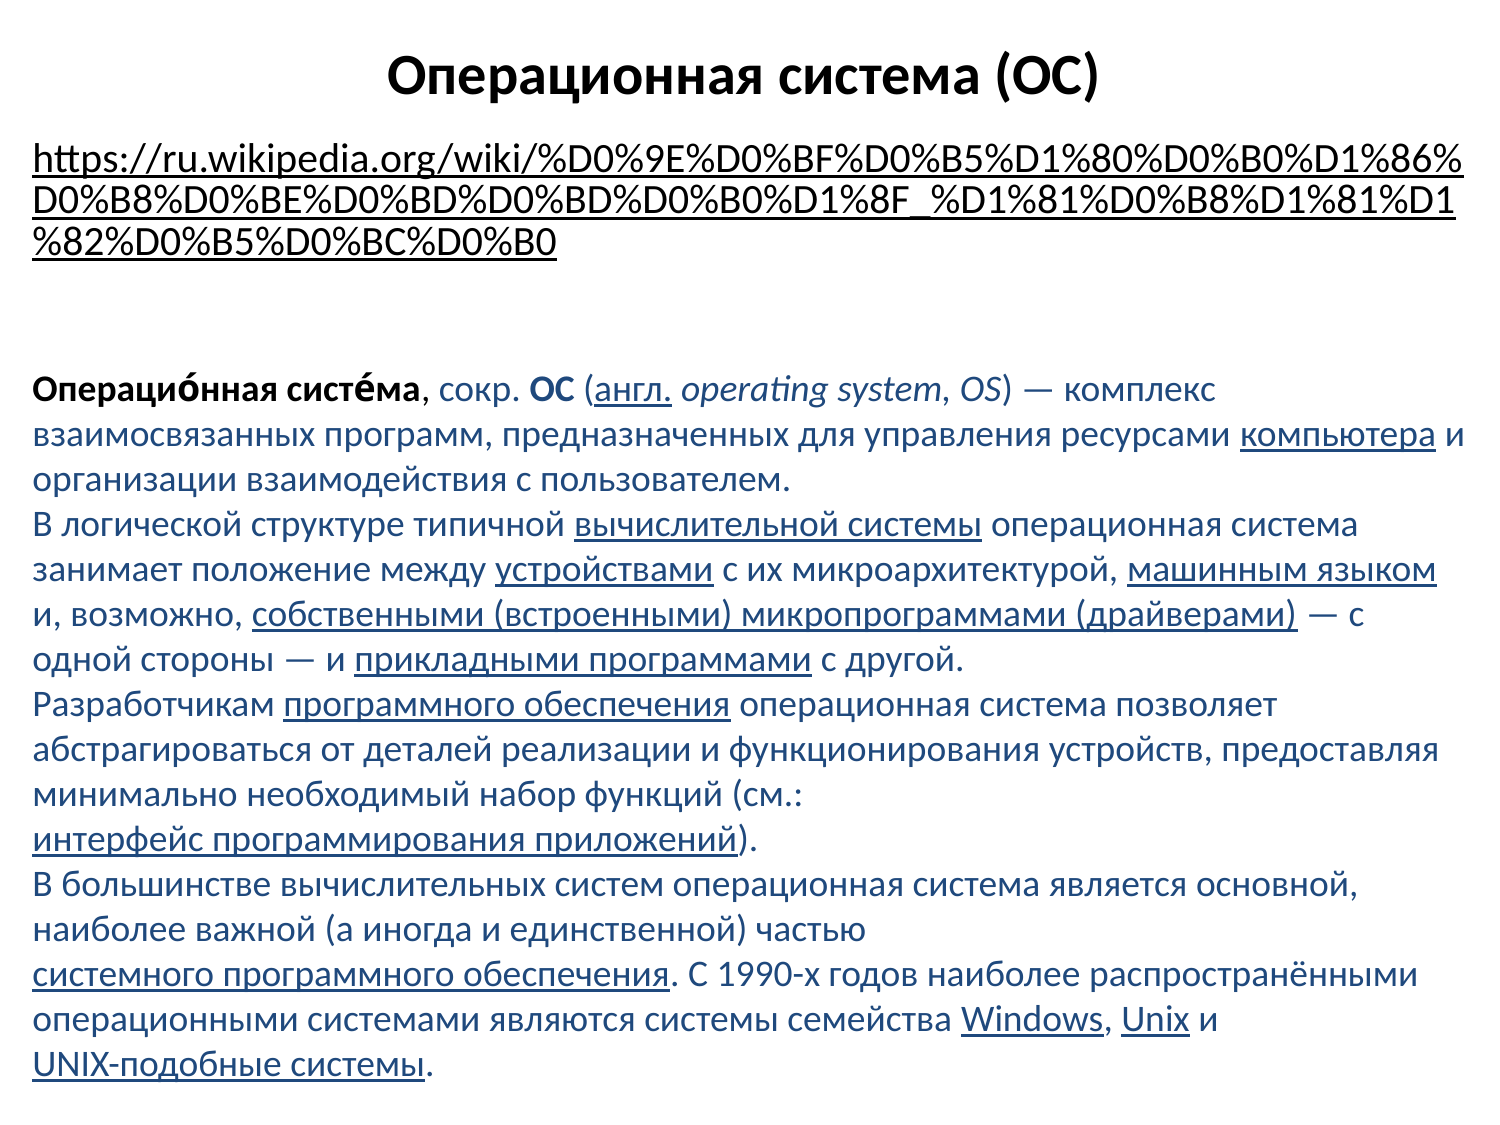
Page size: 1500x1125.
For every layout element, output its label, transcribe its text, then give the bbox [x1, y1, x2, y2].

title Операционная система (ОС) [29, 19, 1459, 123]
text_box https://ru.wikipedia.org/wiki/%D0%9E%D0%BF%D0%B5%D1%80%D0%B0%D1%86%D0%B8%D0%BE%D0%BD%D0%BD%D0%B0%D1%8F_%D1%81%D0%B8%D1%81%D1%82%D0%B5%D0%BC%D0%B0 Операцио́нная систе́ма, сокр. ОС (англ. operating system, OS) — комплекс взаимосвязанных программ, предназначенных для управления ресурсами компьютера и организации взаимодействия с пользователем. В логической структуре типичной вычислительной системы операционная система занимает положение между устройствами с их микроархитектурой, машинным языком и, возможно, собственными (встроенными) микропрограммами (драйверами) — с одной стороны — и прикладными программами с другой. Разработчикам программного обеспечения операционная система позволяет абстрагироваться от деталей реализации и функционирования устройств, предоставляя минимально необходимый набор функций (см.: интерфейс программирования приложений). В большинстве вычислительных систем операционная система является основной, наиболее важной (а иногда и единственной) частью системного программного обеспечения. С 1990-х годов наиболее распространёнными операционными системами являются системы семейства Windows, Unix и UNIX-подобные системы. [17, 123, 1483, 1009]
